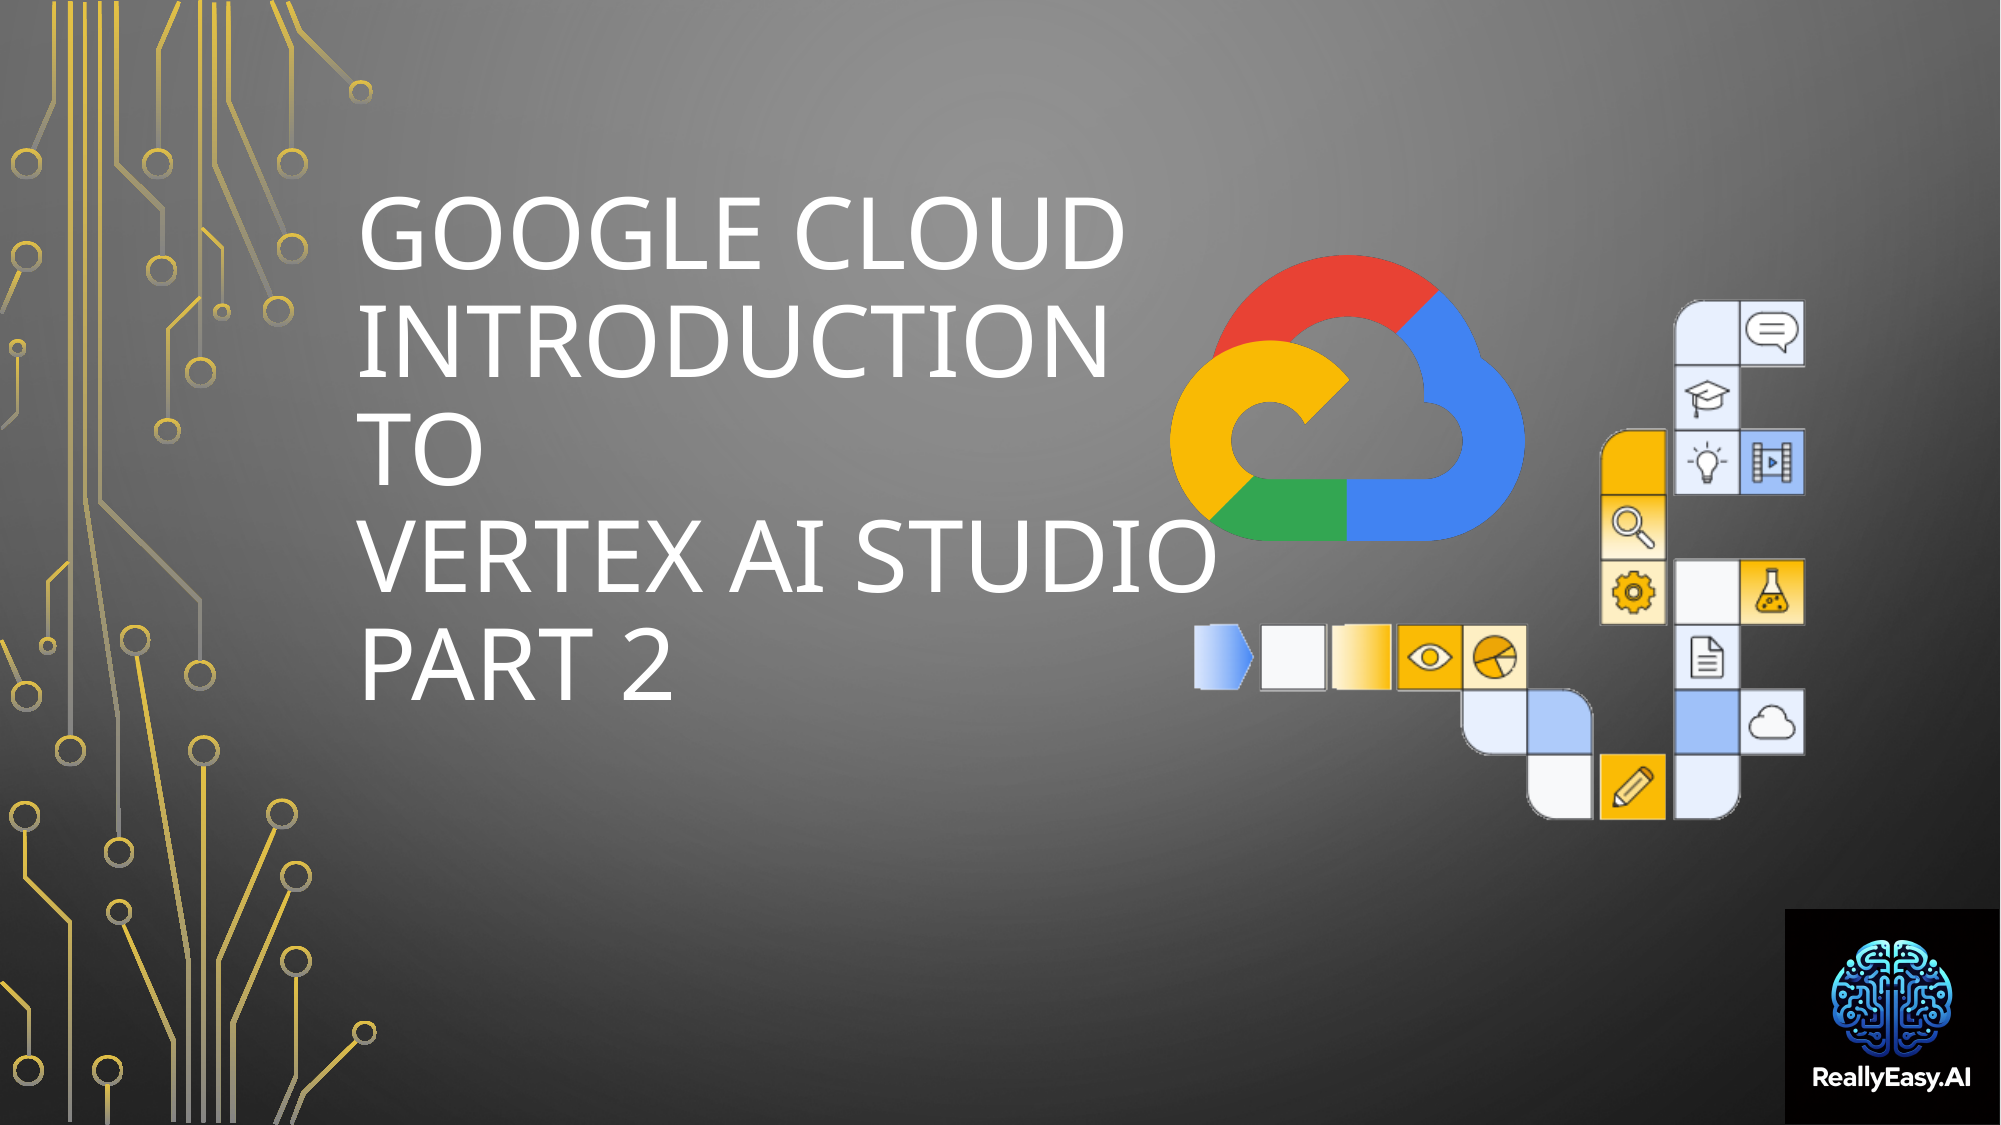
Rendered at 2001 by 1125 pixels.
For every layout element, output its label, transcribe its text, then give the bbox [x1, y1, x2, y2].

picture [1784, 909, 2000, 1124]
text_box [1157, 255, 1893, 853]
title Google cloud Introduction to Vertex AI Studio Part 2 [341, 170, 1784, 730]
